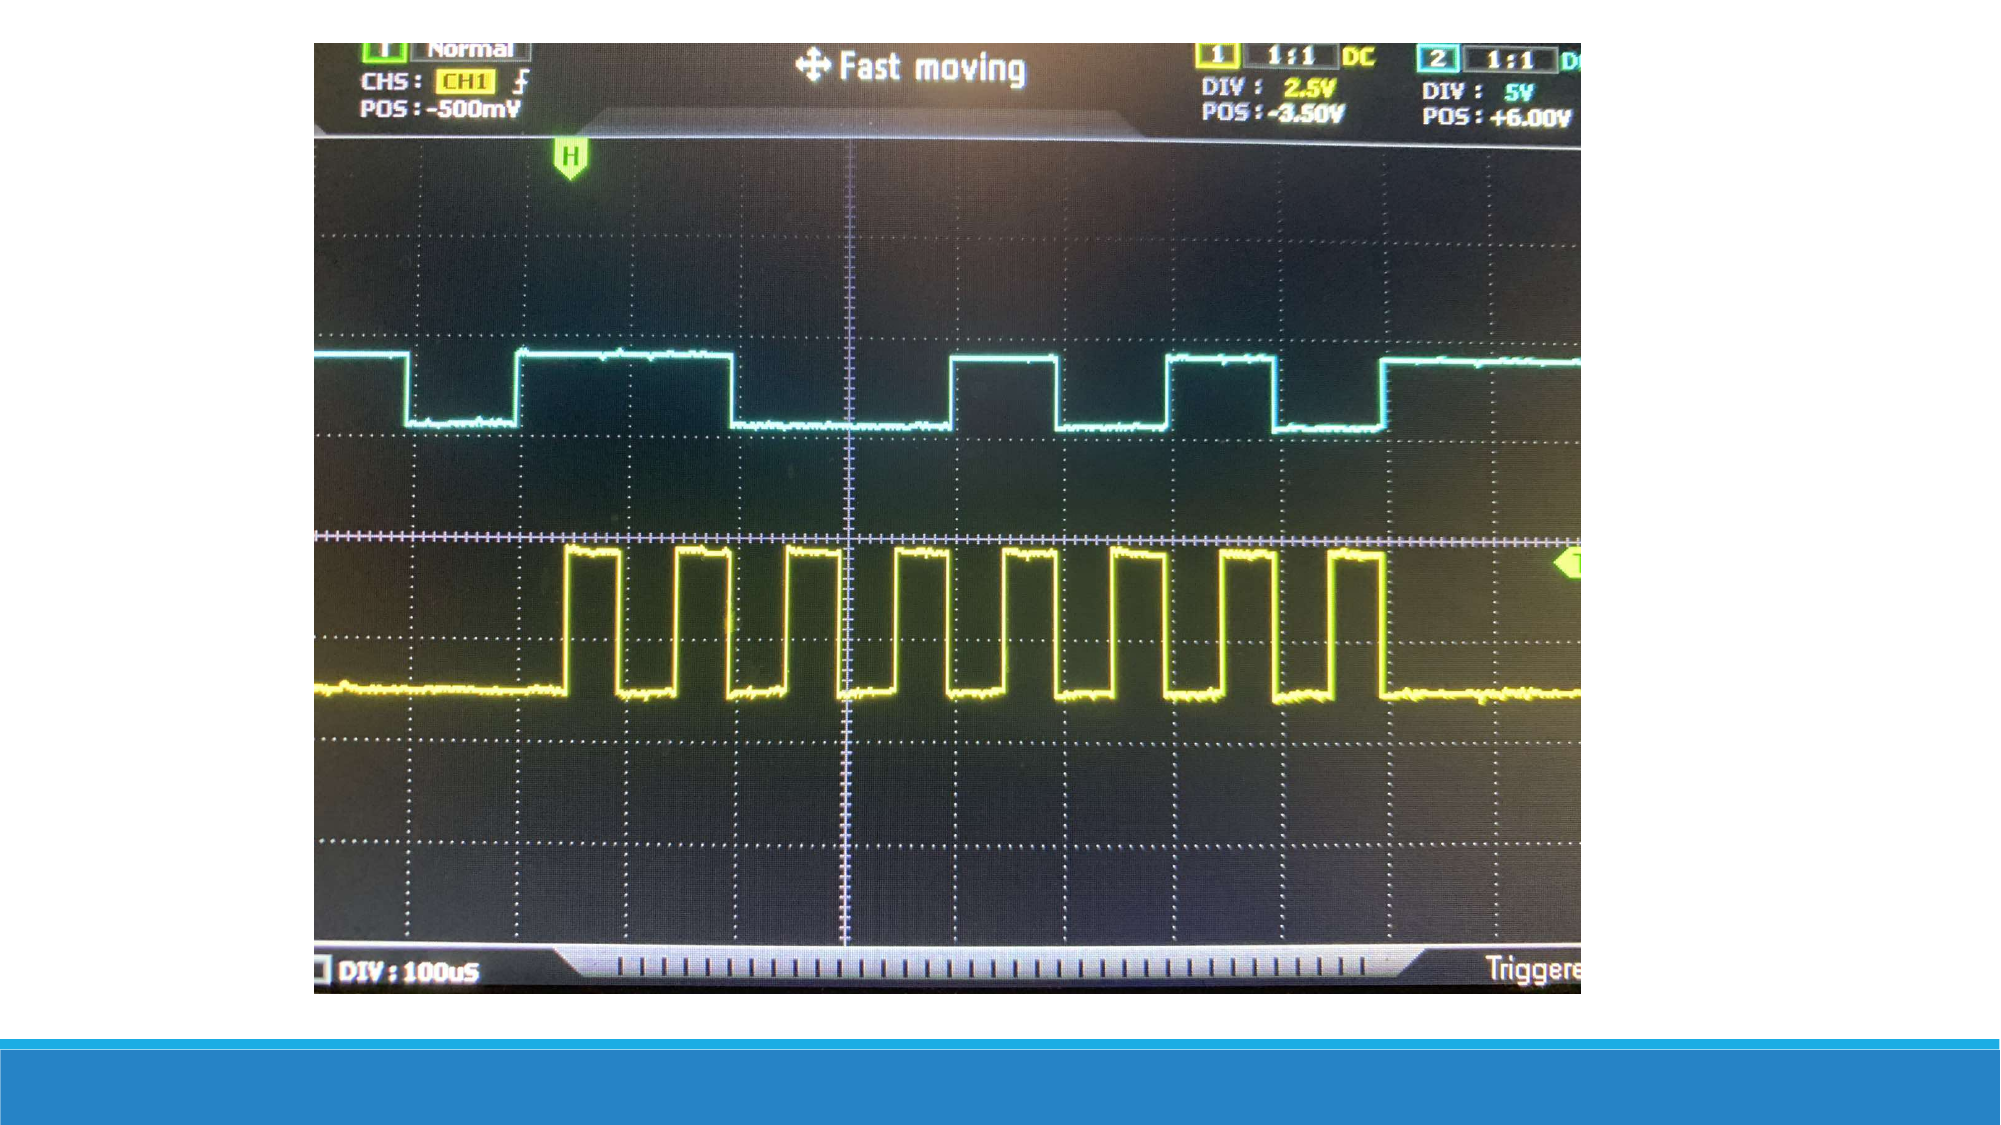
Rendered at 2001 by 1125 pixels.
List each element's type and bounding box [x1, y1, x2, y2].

picture [313, 42, 1582, 994]
